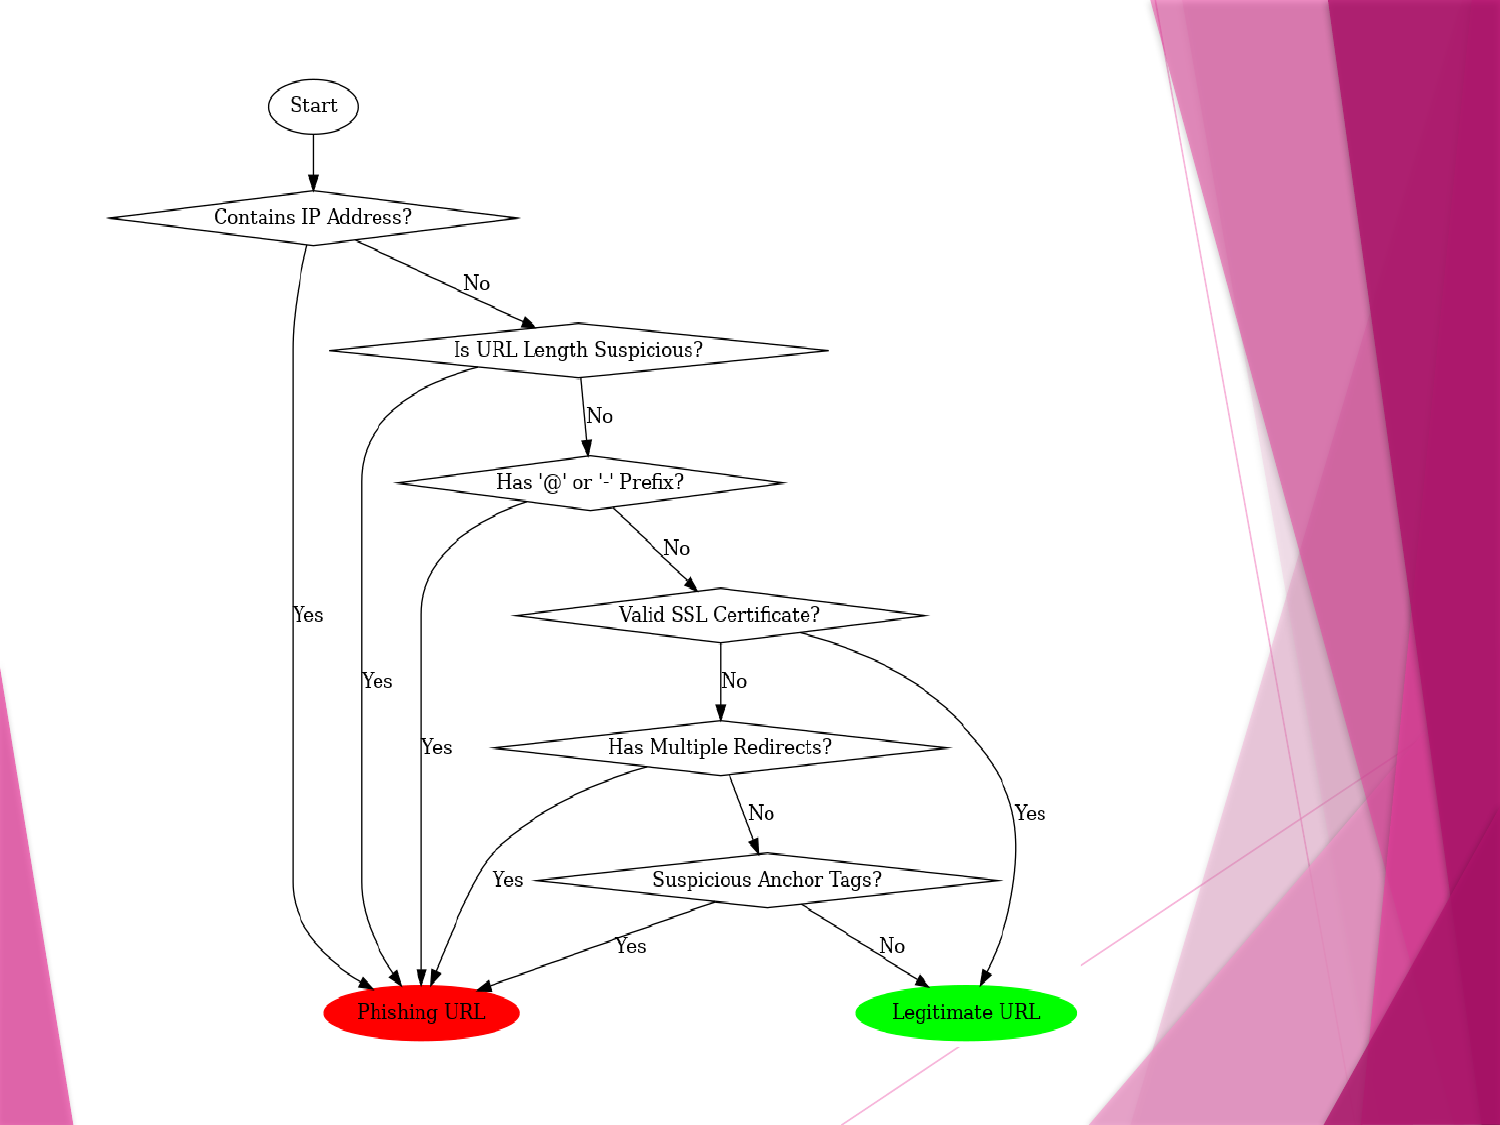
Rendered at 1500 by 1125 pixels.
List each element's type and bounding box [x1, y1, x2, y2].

list [106, 74, 1082, 1048]
